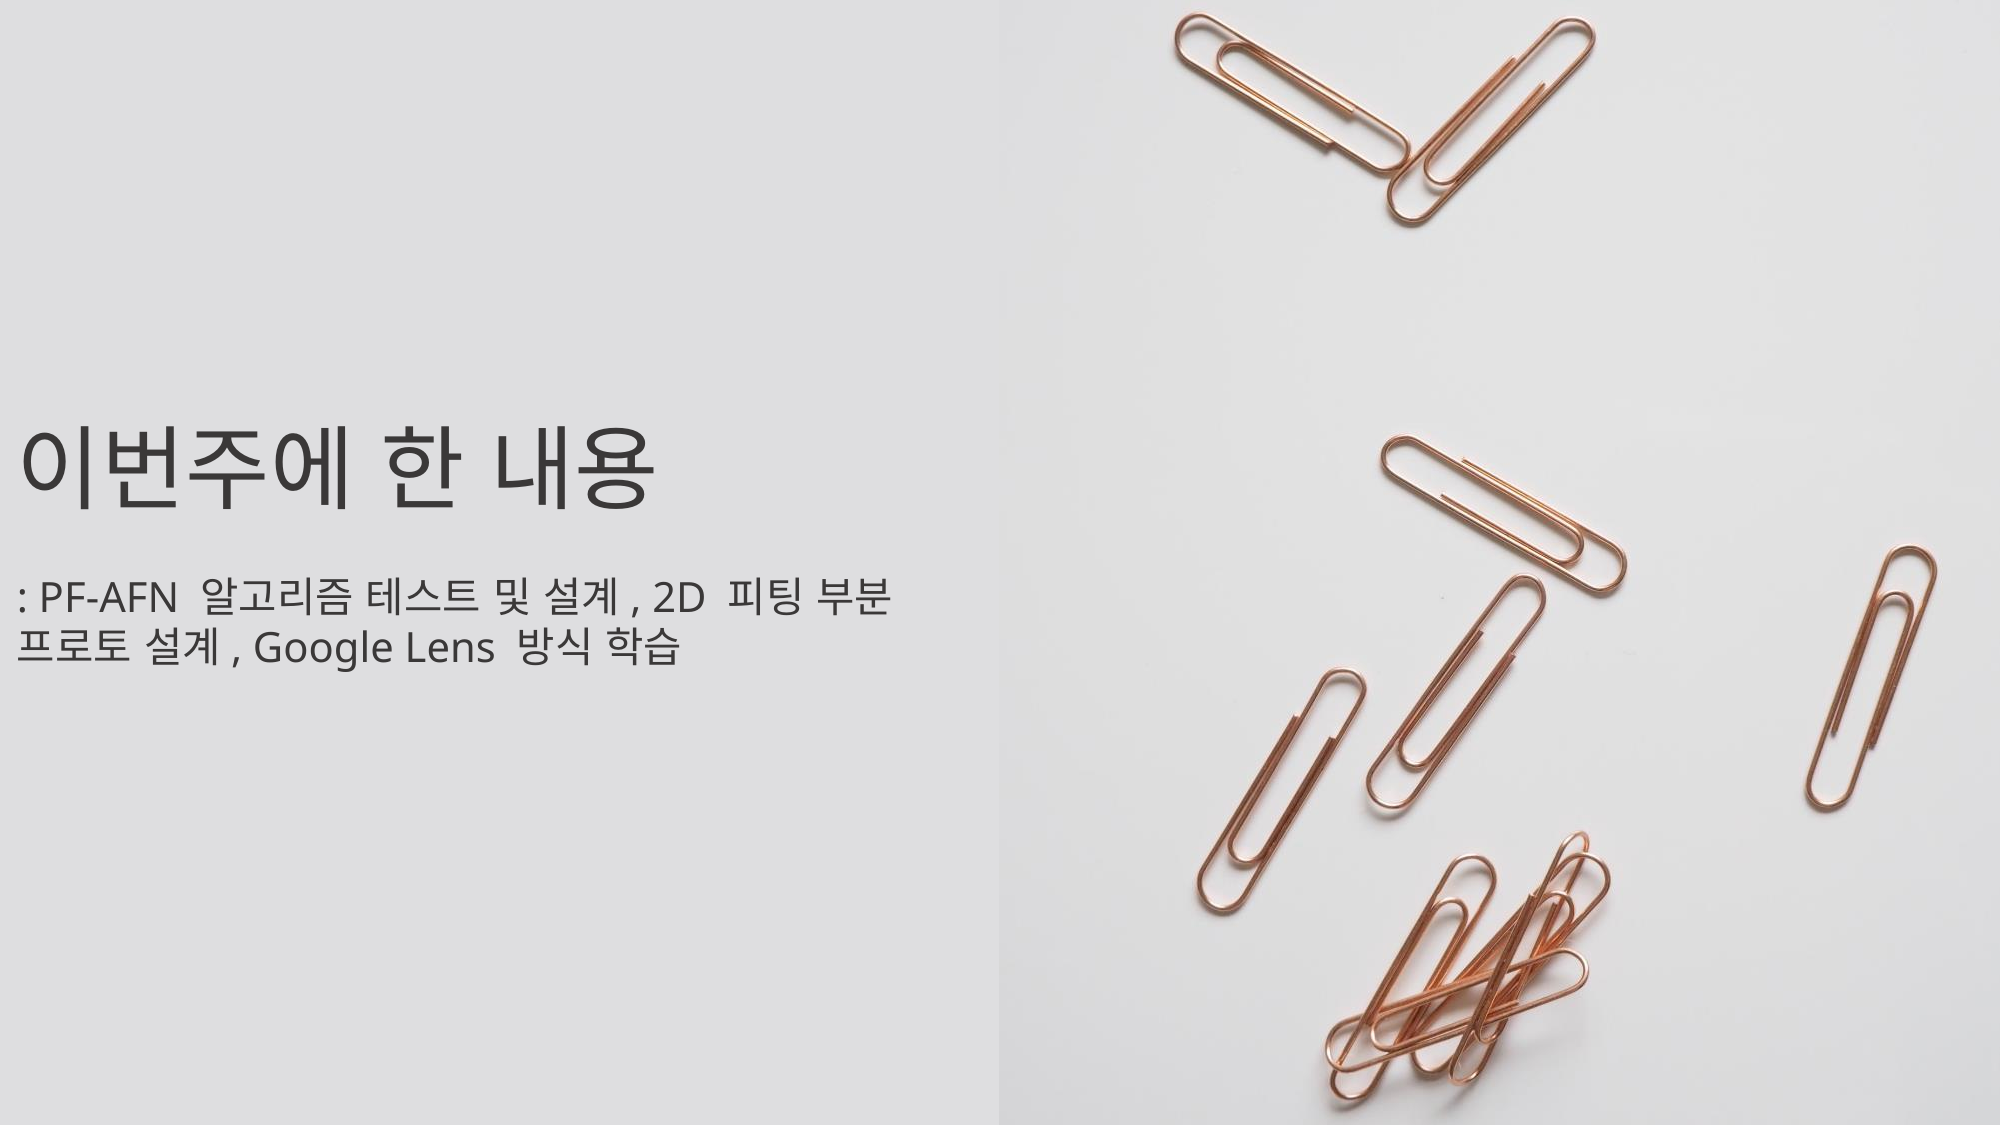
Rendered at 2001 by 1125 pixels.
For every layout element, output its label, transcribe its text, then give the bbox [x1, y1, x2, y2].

text_box 이번주에 한 내용 : PF-AFN 알고리즘 테스트 및 설계, 2D 피팅 부분 프로토 설계, Google Lens 방식 학습 [2, 403, 936, 679]
picture [999, 0, 2000, 1125]
